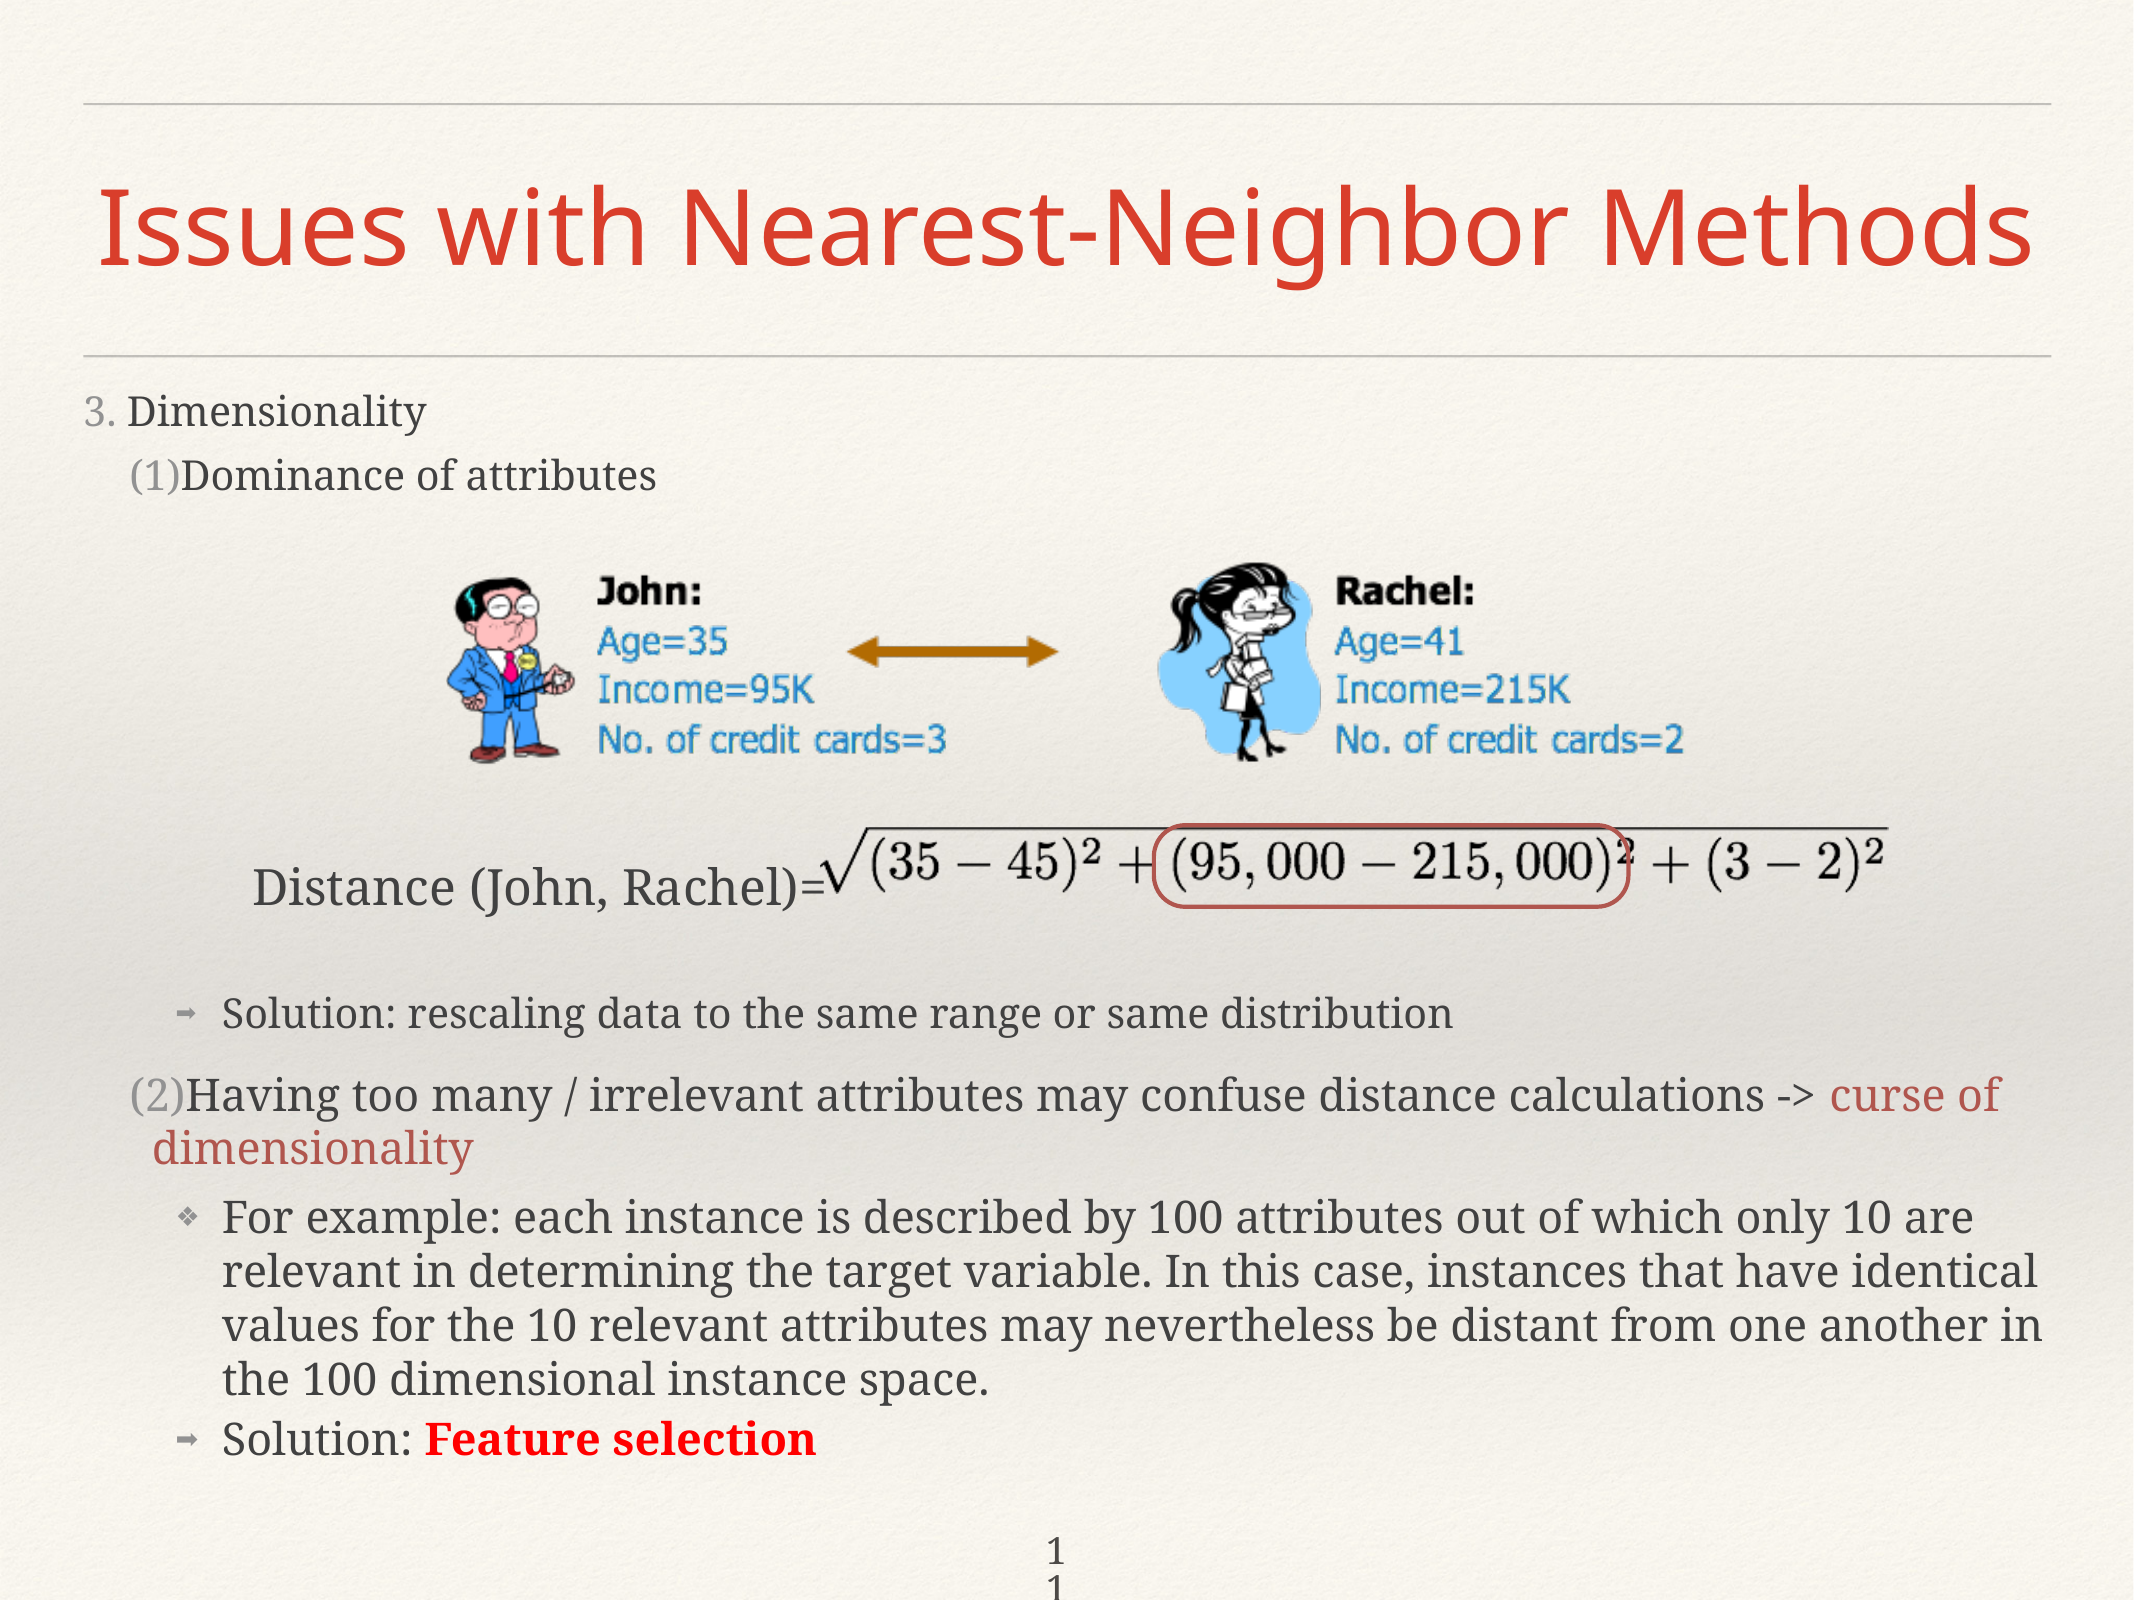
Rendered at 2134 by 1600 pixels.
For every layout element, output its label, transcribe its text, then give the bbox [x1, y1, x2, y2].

list Dimensionality Dominance of attributes Solution: rescaling data to the same range or same distribution Having too many / irrelevant attributes may confuse distance calculations -> curse of dimensionality For example: each instance is described by 100 attributes out of which only 10 are relevant in determining the target variable. In this case, instances that have identical values for the 10 relevant attributes may nevertheless be distant from one another in the 100 dimensional instance space. Solution: Feature selection [74, 376, 2067, 1474]
slide_number 11 [1036, 1518, 1095, 1586]
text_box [252, 809, 1889, 961]
picture [0, 0, 2134, 1600]
title Issues with Nearest-Neighbor Methods [82, 130, 2051, 332]
